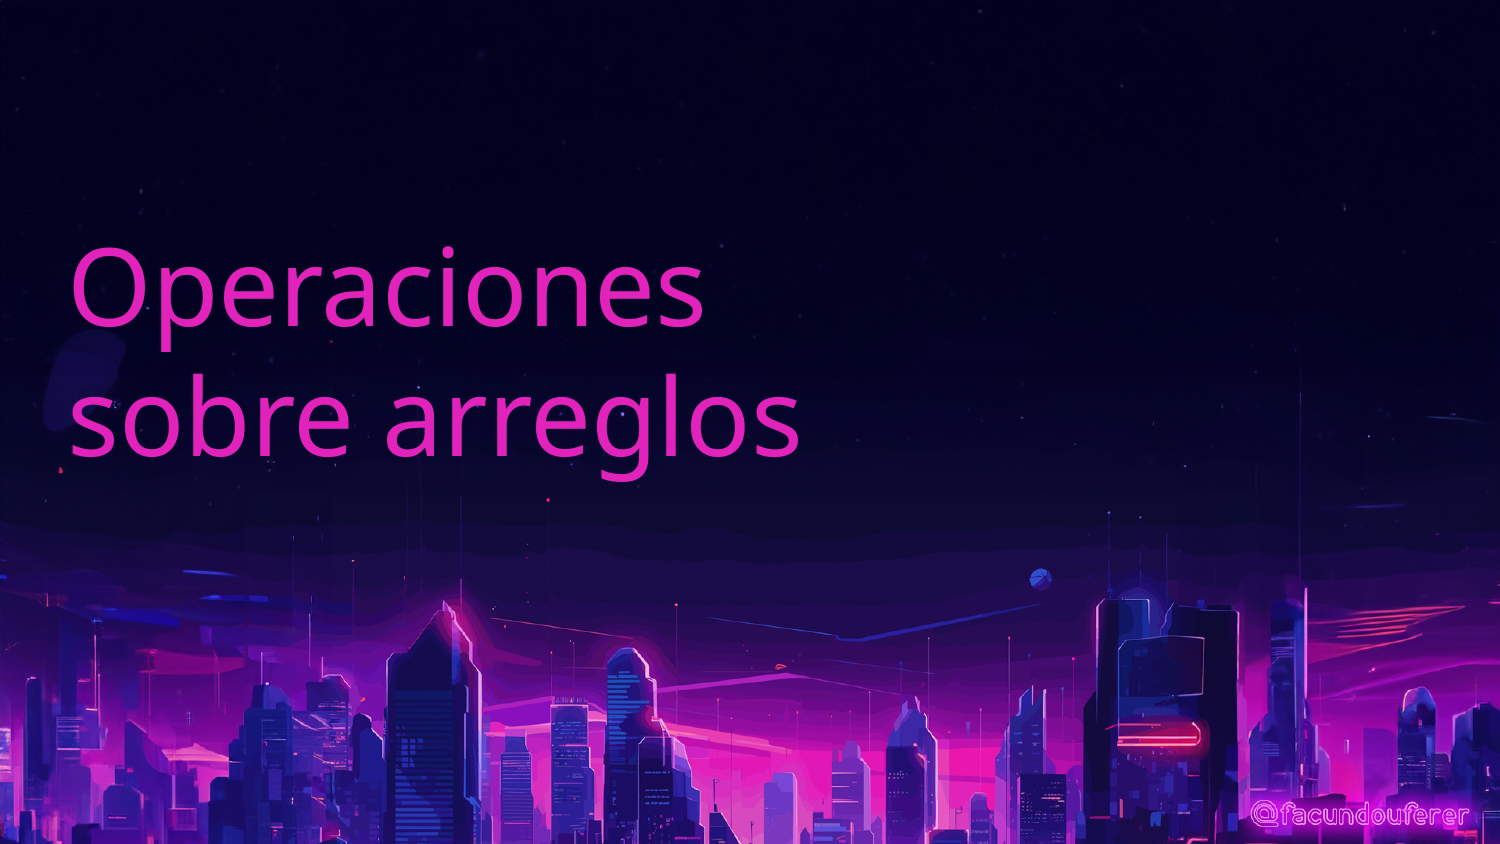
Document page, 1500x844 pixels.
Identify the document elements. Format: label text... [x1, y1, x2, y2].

picture [0, 0, 1500, 844]
title Operaciones sobre arreglos [52, 49, 869, 646]
